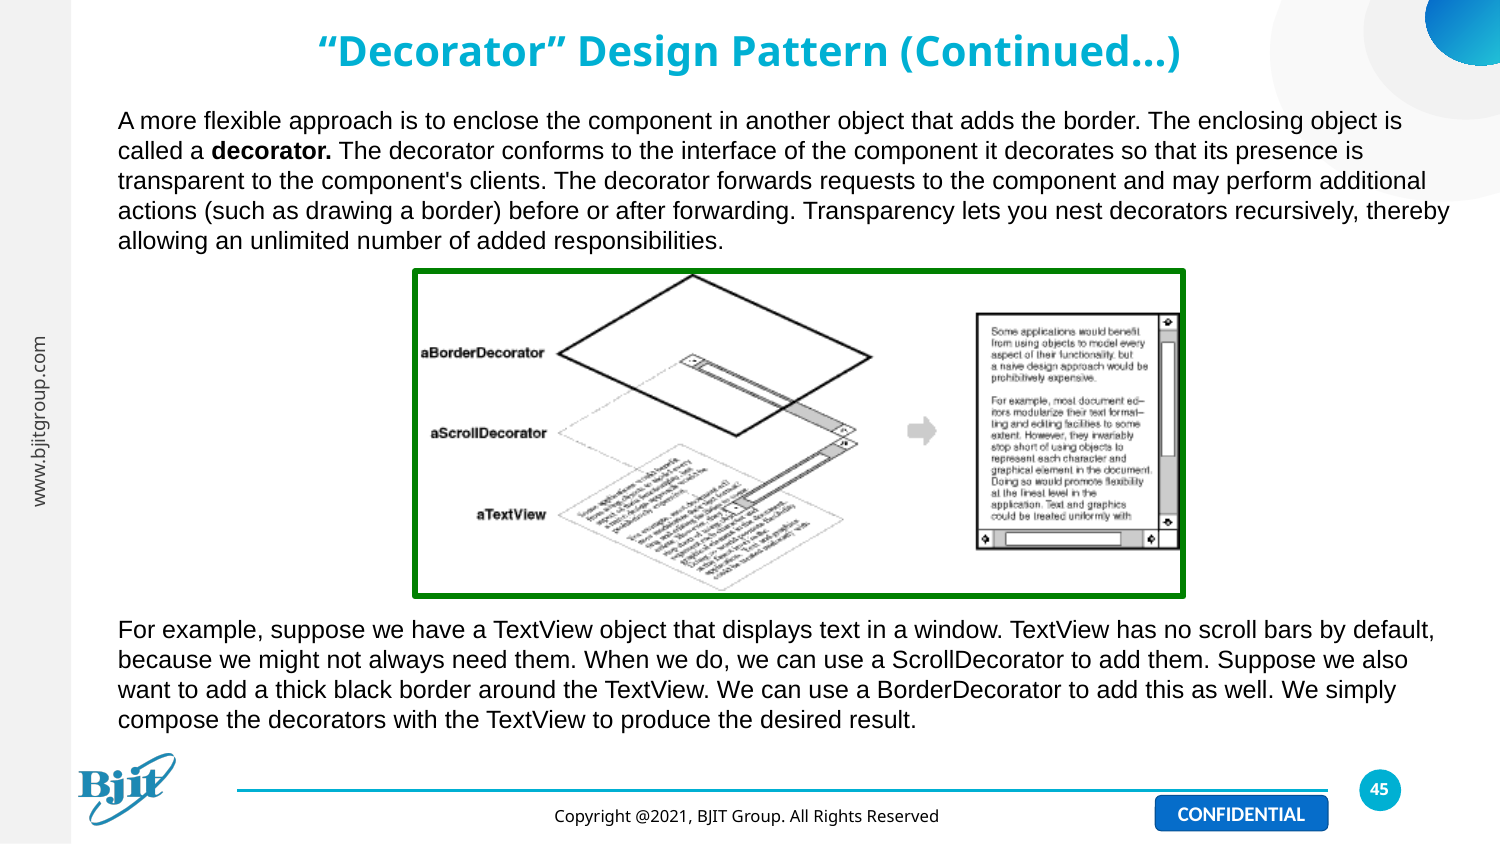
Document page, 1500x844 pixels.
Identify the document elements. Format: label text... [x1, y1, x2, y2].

picture [78, 753, 176, 826]
picture [417, 273, 1181, 594]
title “Decorator” Design Pattern (Continued…) [103, 24, 1397, 86]
text_box A more flexible approach is to enclose the component in another object that adds the border. The enclosing object is called a decorator. The decorator conforms to the interface of the component it decorates so that its presence is transparent to the component's clients. The decorator forwards requests to the component and may perform additional actions (such as drawing a border) before or after forwarding. Transparency lets you nest decorators recursively, thereby allowing an unlimited number of added responsibilities. For example, suppose we have a TextView object that displays text in a window. TextView has no scroll bars by default, because we might not always need them. When we do, we can use a ScrollDecorator to add them. Suppose we also want to add a thick black border around the TextView. We can use a BorderDecorator to add this as well. We simply compose the decorators with the TextView to produce the desired result. [103, 97, 1471, 741]
